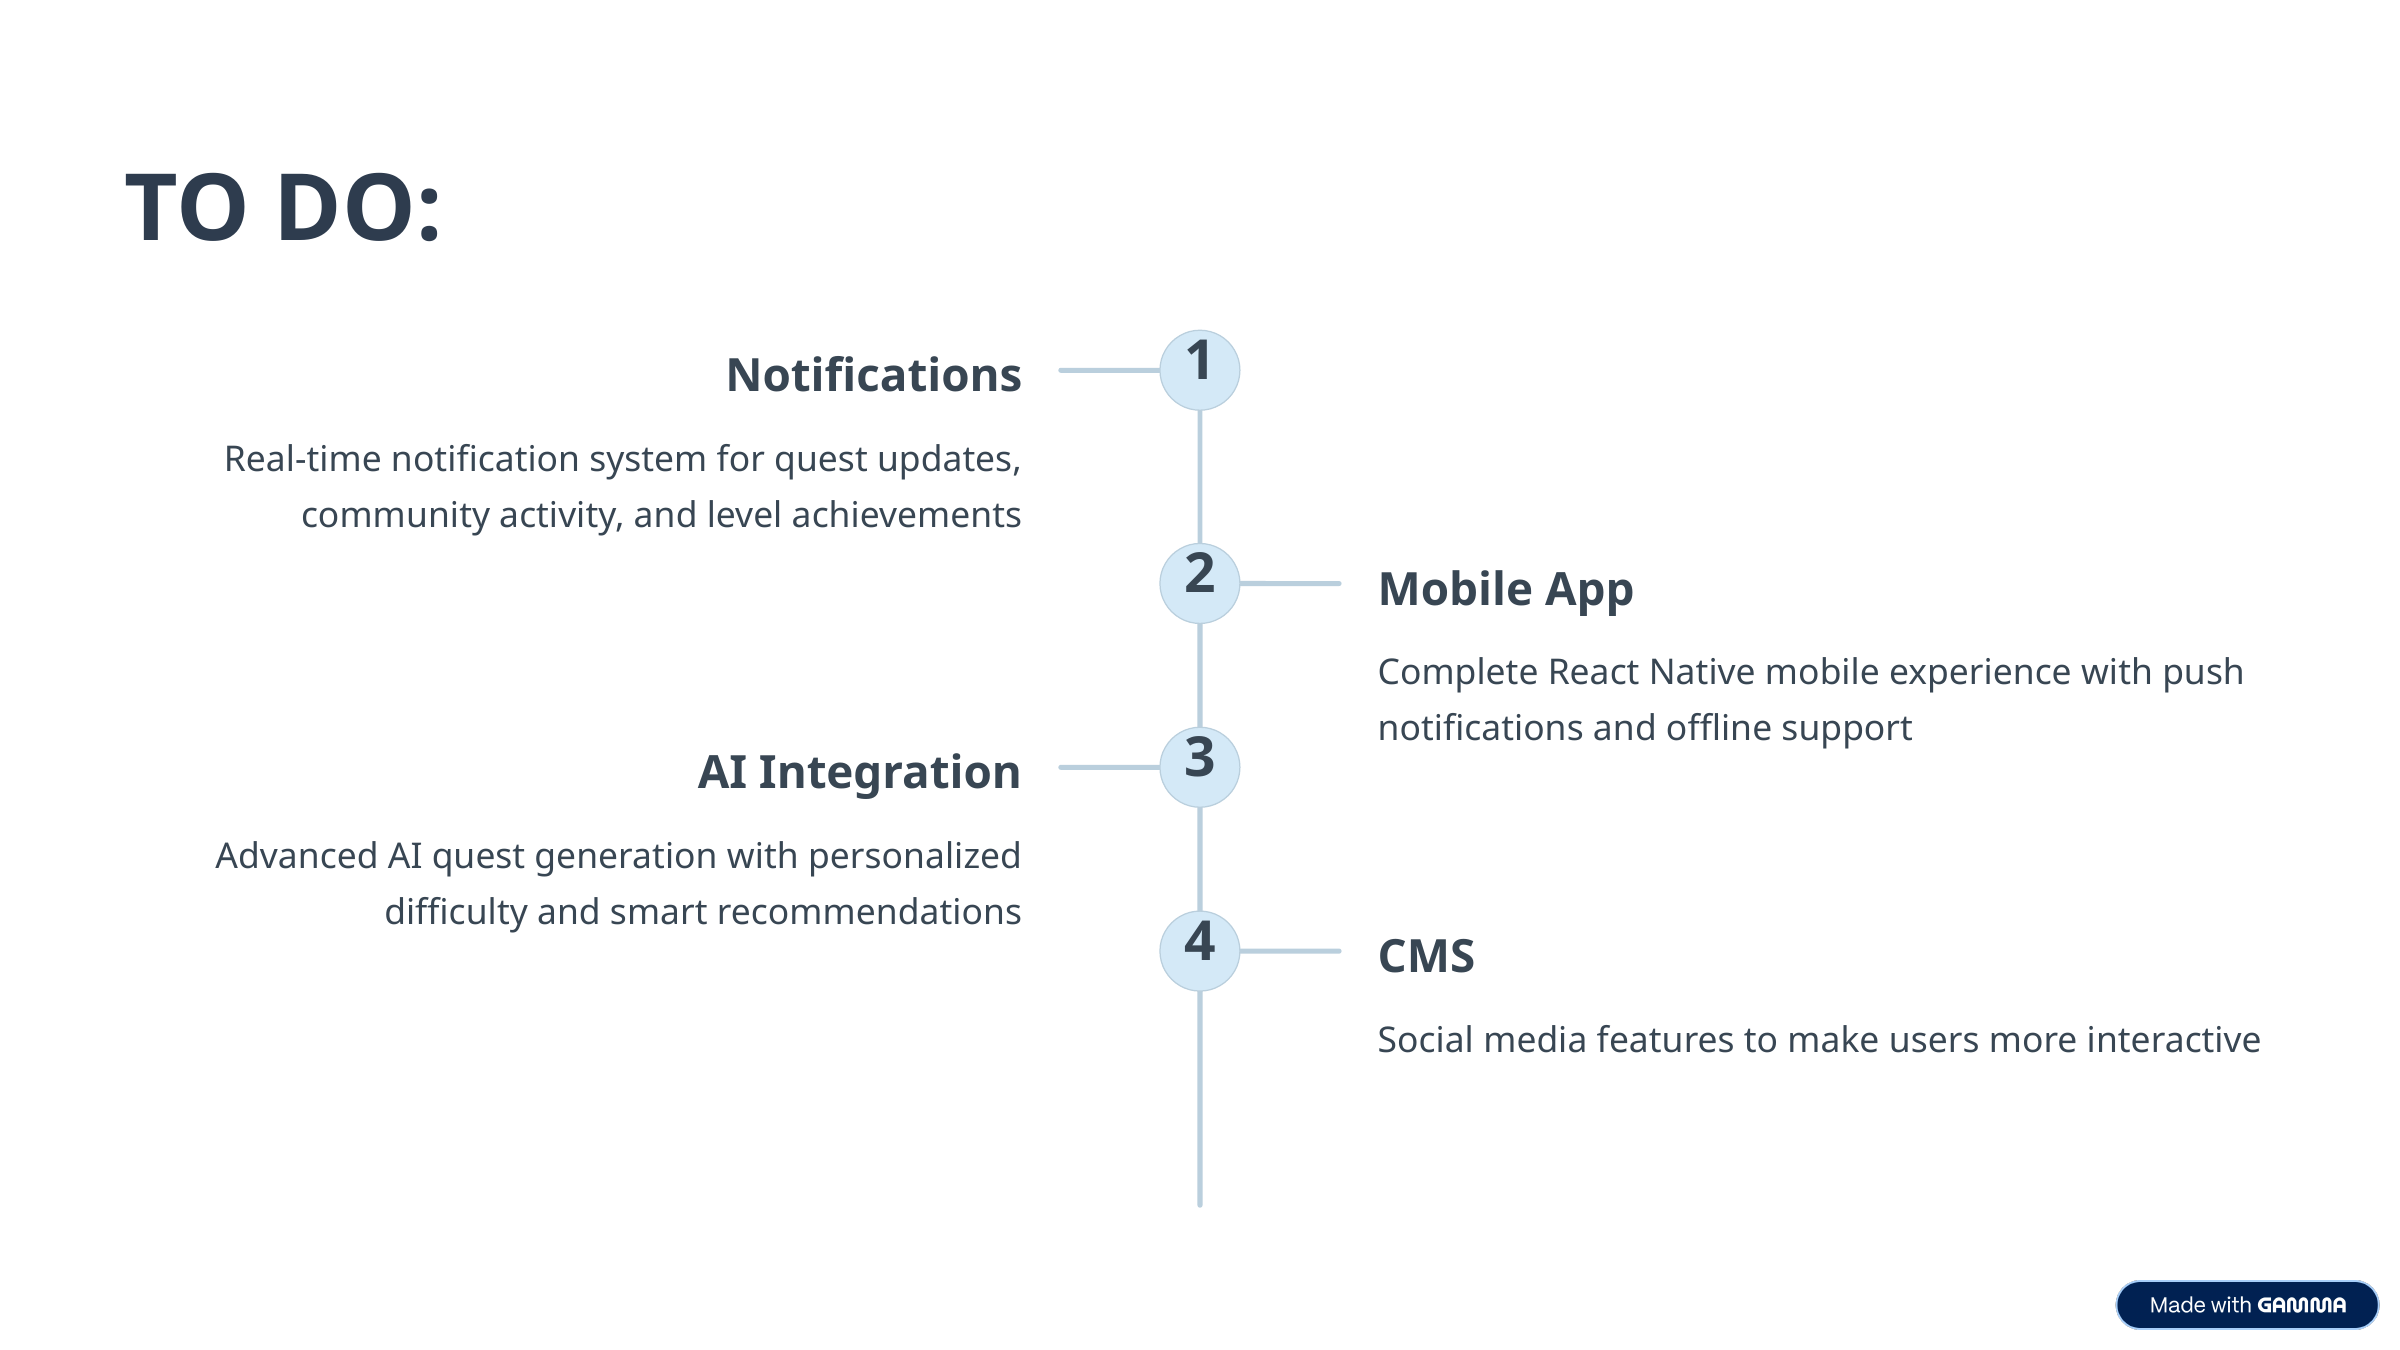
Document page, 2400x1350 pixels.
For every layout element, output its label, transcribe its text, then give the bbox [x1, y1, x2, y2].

text_box [1181, 543, 1219, 548]
text_box 1 [1171, 335, 1228, 406]
text_box [1159, 923, 1171, 979]
text_box 3 [1171, 732, 1228, 803]
text_box CMS [1377, 923, 1966, 982]
text_box [1181, 619, 1219, 624]
text_box [1197, 624, 1203, 727]
text_box [1197, 411, 1203, 543]
text_box [1058, 367, 1160, 373]
text_box [1228, 738, 1240, 796]
text_box TO DO: [124, 142, 1060, 260]
text_box [1181, 727, 1219, 732]
text_box [1228, 555, 1240, 612]
text_box [1159, 555, 1171, 611]
text_box [1240, 580, 1342, 587]
text_box [1058, 764, 1160, 770]
text_box Social media features to make users more interactive [1377, 1003, 2276, 1117]
text_box [1197, 808, 1203, 911]
text_box 4 [1171, 916, 1228, 987]
picture [2106, 1271, 2389, 1339]
text_box [1159, 739, 1171, 795]
text_box [1228, 341, 1240, 399]
text_box [1240, 948, 1342, 954]
text_box [1182, 406, 1218, 411]
text_box Notifications [554, 342, 1023, 401]
text_box [1197, 991, 1203, 1208]
text_box Advanced AI quest generation with personalized difficulty and smart recommendations [124, 819, 1023, 933]
text_box [1159, 342, 1171, 398]
text_box [1182, 803, 1218, 808]
text_box [1181, 330, 1219, 335]
text_box 2 [1171, 548, 1228, 619]
text_box Complete React Native mobile experience with push notifications and offline support [1377, 635, 2276, 750]
text_box Mobile App [1377, 555, 1958, 615]
text_box AI Integration [551, 739, 1023, 798]
text_box Real-time notification system for quest updates, community activity, and level achievements [124, 422, 1023, 536]
text_box [1228, 922, 1240, 980]
text_box [1182, 987, 1218, 992]
text_box [1180, 911, 1219, 916]
